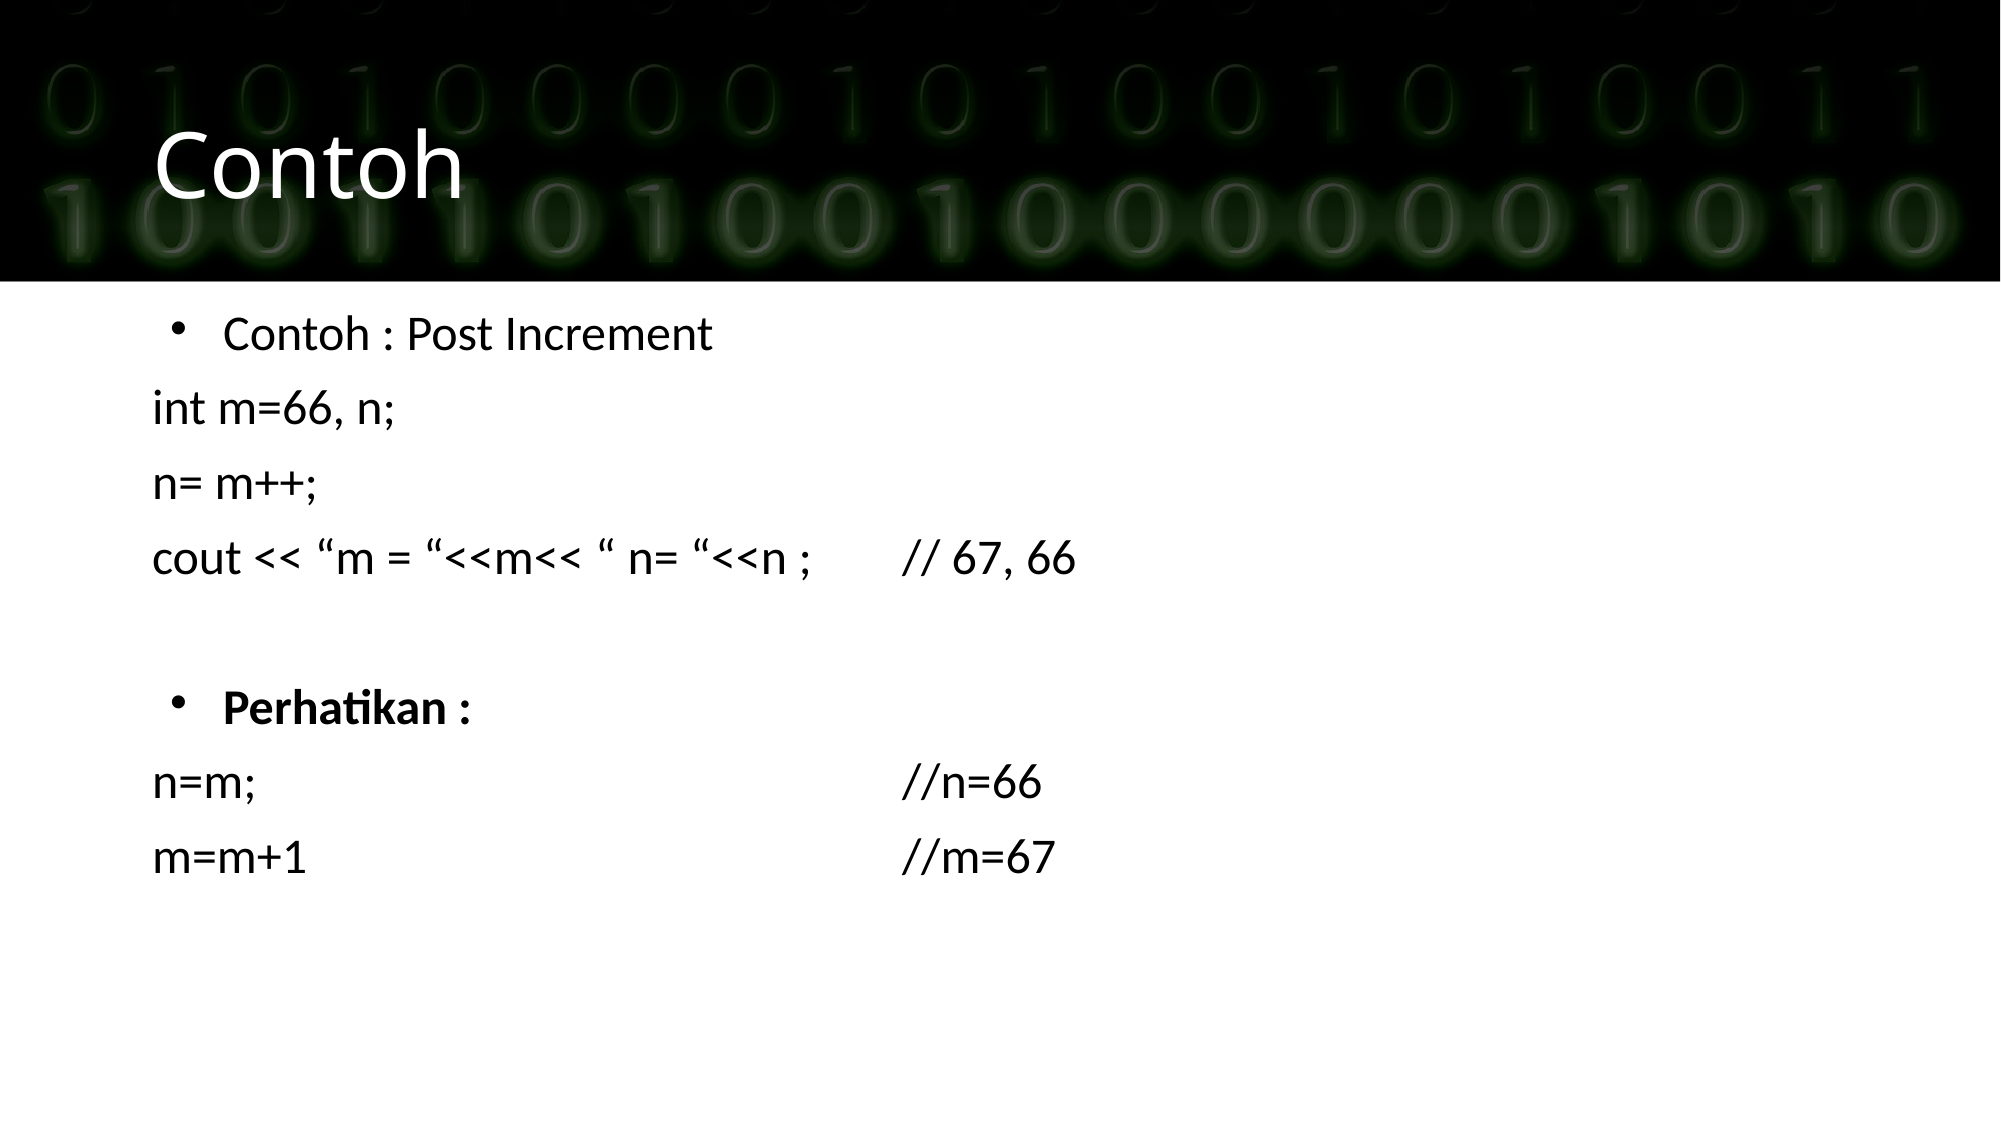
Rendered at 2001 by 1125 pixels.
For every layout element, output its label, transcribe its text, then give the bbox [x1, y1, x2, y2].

text_box Contoh [137, 59, 1863, 278]
picture [0, 0, 2001, 1125]
text_box Contoh : Post Increment int m=66, n; n= m++; cout << “m = “<<m<< “ n= “<<n ; // 67, 66 Perhatikan : n=m; //n=66 m=m+1 //m=67 [137, 299, 1863, 1014]
